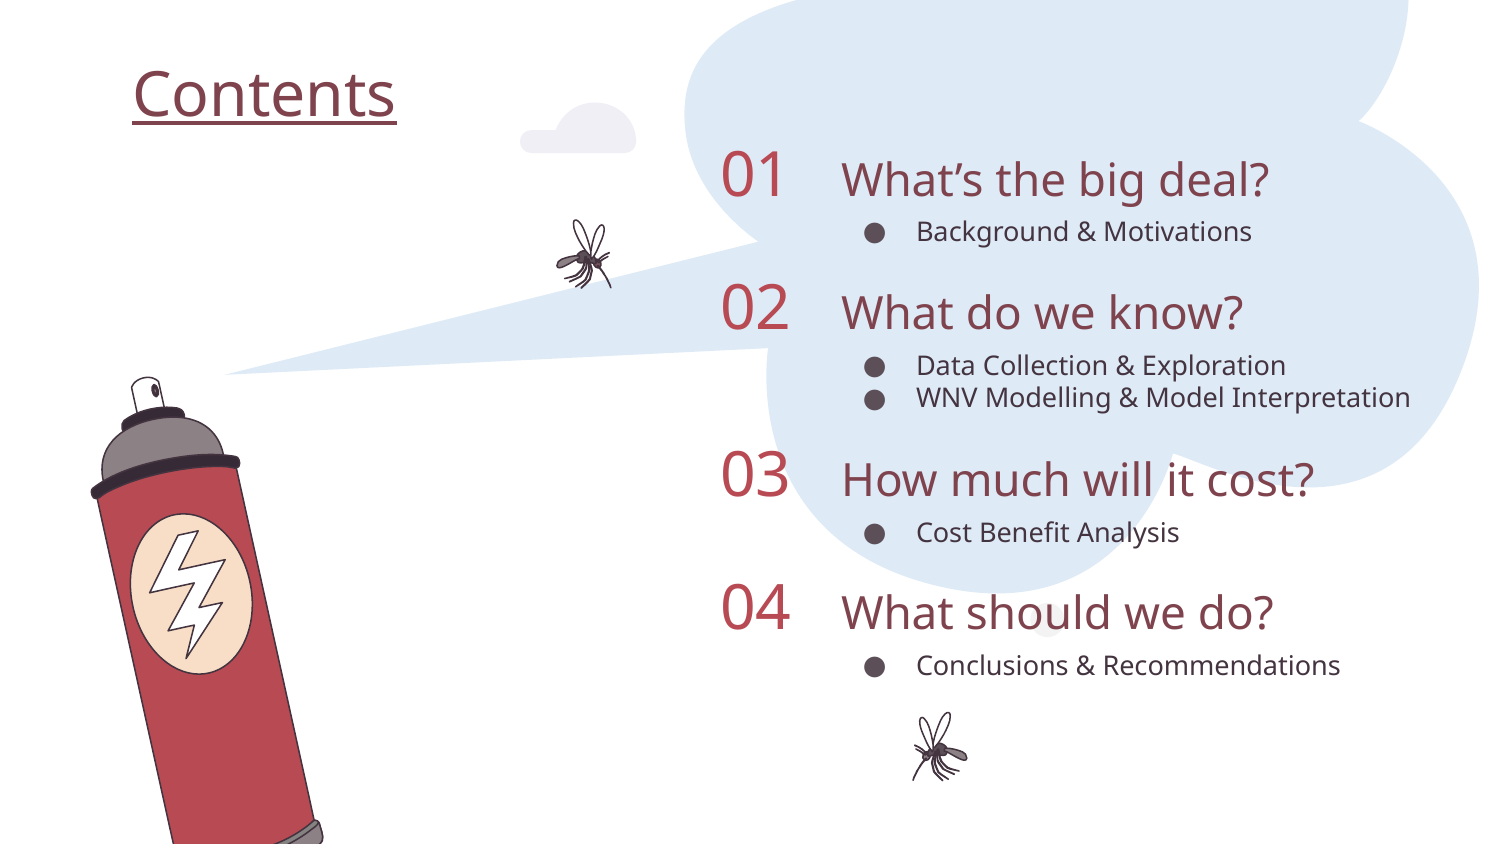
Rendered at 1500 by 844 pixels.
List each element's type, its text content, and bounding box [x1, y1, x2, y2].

subtitle What’s the big deal? [826, 135, 1396, 199]
subtitle Cost Benefit Analysis [826, 499, 1469, 569]
subtitle Background & Motivations [826, 199, 1469, 269]
subtitle How much will it cost? [826, 435, 1396, 499]
title 02 [684, 270, 828, 338]
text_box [556, 218, 612, 289]
subtitle Conclusions & Recommendations [826, 633, 1469, 702]
title 01 [684, 137, 828, 205]
subtitle What do we know? [826, 268, 1396, 332]
subtitle What should we do? [826, 568, 1396, 633]
subtitle Data Collection & Exploration WNV Modelling & Model Interpretation [826, 332, 1469, 402]
title 04 [684, 571, 828, 639]
title Contents [116, 38, 1383, 133]
title 03 [684, 438, 828, 506]
